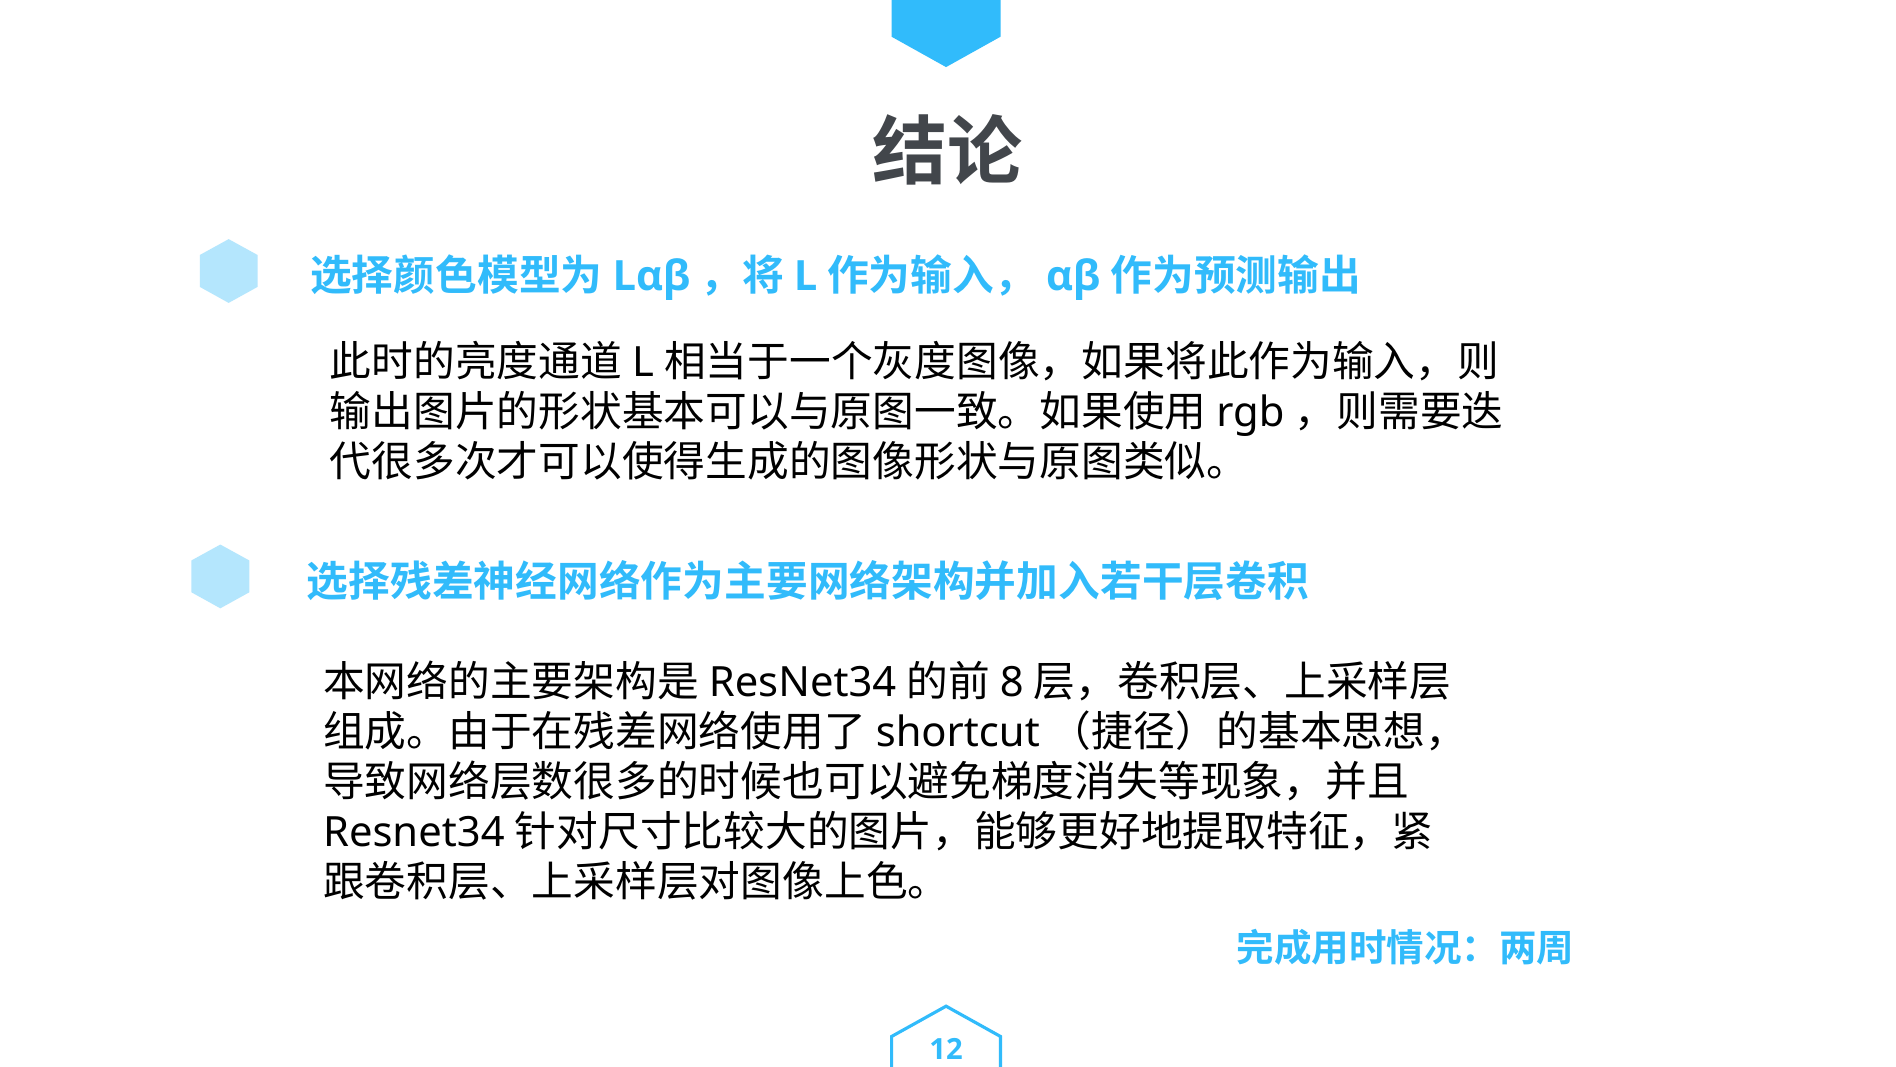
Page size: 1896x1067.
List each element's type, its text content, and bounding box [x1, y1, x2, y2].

text_box [191, 544, 250, 609]
text_box 此时的亮度通道L相当于一个灰度图像，如果将此作为输入，则输出图片的形状基本可以与原图一致。如果使用rgb，则需要迭代很多次才可以使得生成的图像形状与原图类似。 [315, 327, 1520, 493]
text_box 选择颜色模型为Lαβ，将L作为输入，αβ作为预测输出 [304, 239, 1492, 302]
text_box 本网络的主要架构是ResNet34的前8层，卷积层、上采样层组成。由于在残差网络使用了shortcut（捷径）的基本思想，导致网络层数很多的时候也可以避免梯度消失等现象，并且Resnet34针对尺寸比较大的图片，能够更好地提取特征，紧跟卷积层、上采样层对图像上色。 [308, 647, 1489, 912]
text_box 结论 [533, 87, 1362, 196]
text_box 完成用时情况：两周 [1084, 914, 1727, 971]
text_box [917, 1006, 975, 1022]
text_box [199, 239, 258, 303]
text_box [891, 1032, 899, 1067]
text_box [891, 0, 1001, 68]
text_box 选择残差神经网络作为主要网络架构并加入若干层卷积 [301, 544, 1727, 607]
text_box 12 [899, 1022, 993, 1067]
text_box [993, 1032, 1001, 1067]
